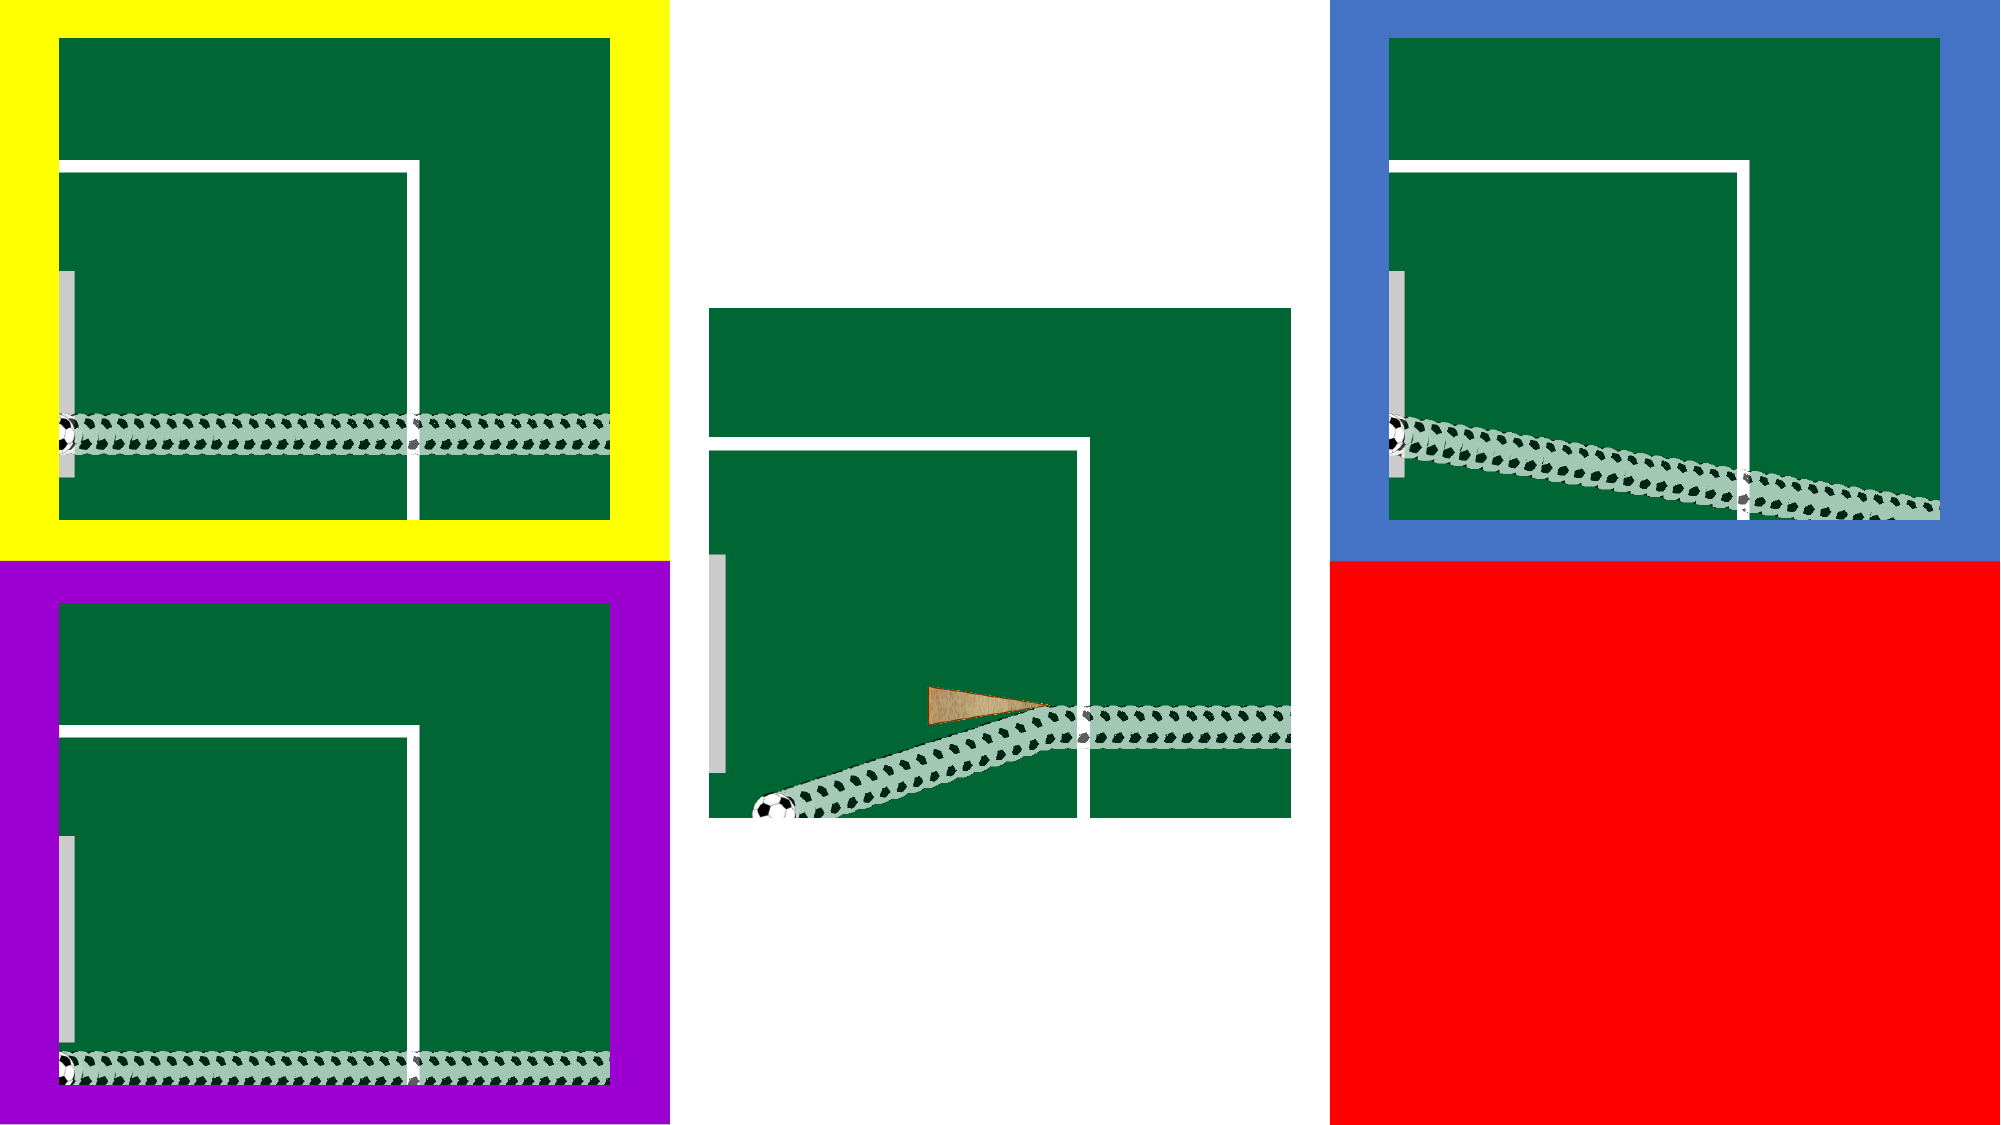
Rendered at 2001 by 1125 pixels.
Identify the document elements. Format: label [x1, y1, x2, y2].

picture [709, 308, 1291, 818]
text_box [1330, 0, 2000, 561]
text_box [0, 0, 670, 560]
text_box [1329, 561, 2000, 1125]
picture [59, 38, 610, 520]
text_box [0, 560, 670, 1125]
picture [1389, 38, 1940, 520]
picture [59, 603, 610, 1085]
